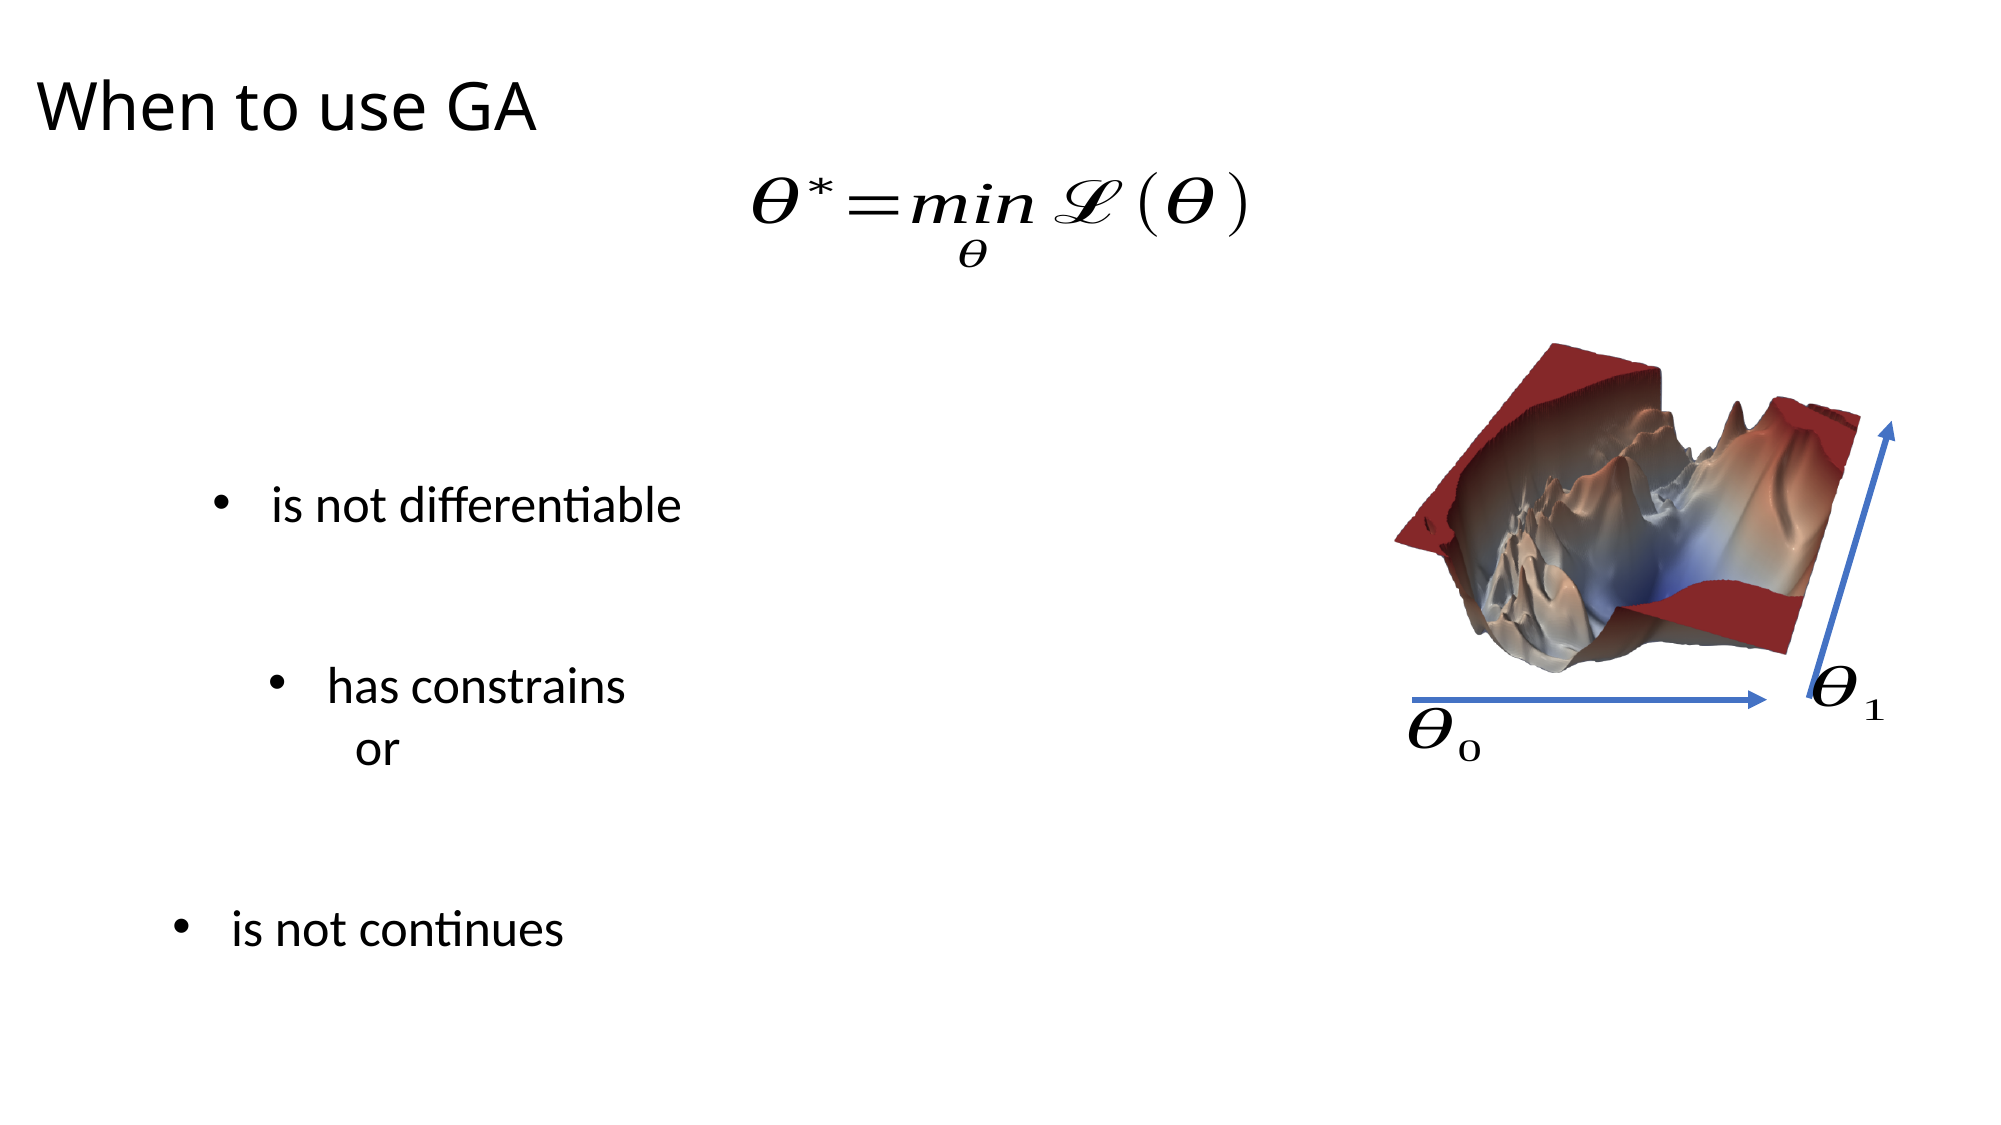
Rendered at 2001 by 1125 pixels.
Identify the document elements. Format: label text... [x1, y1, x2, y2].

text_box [1360, 304, 1892, 769]
title When to use GA [21, 0, 1747, 218]
